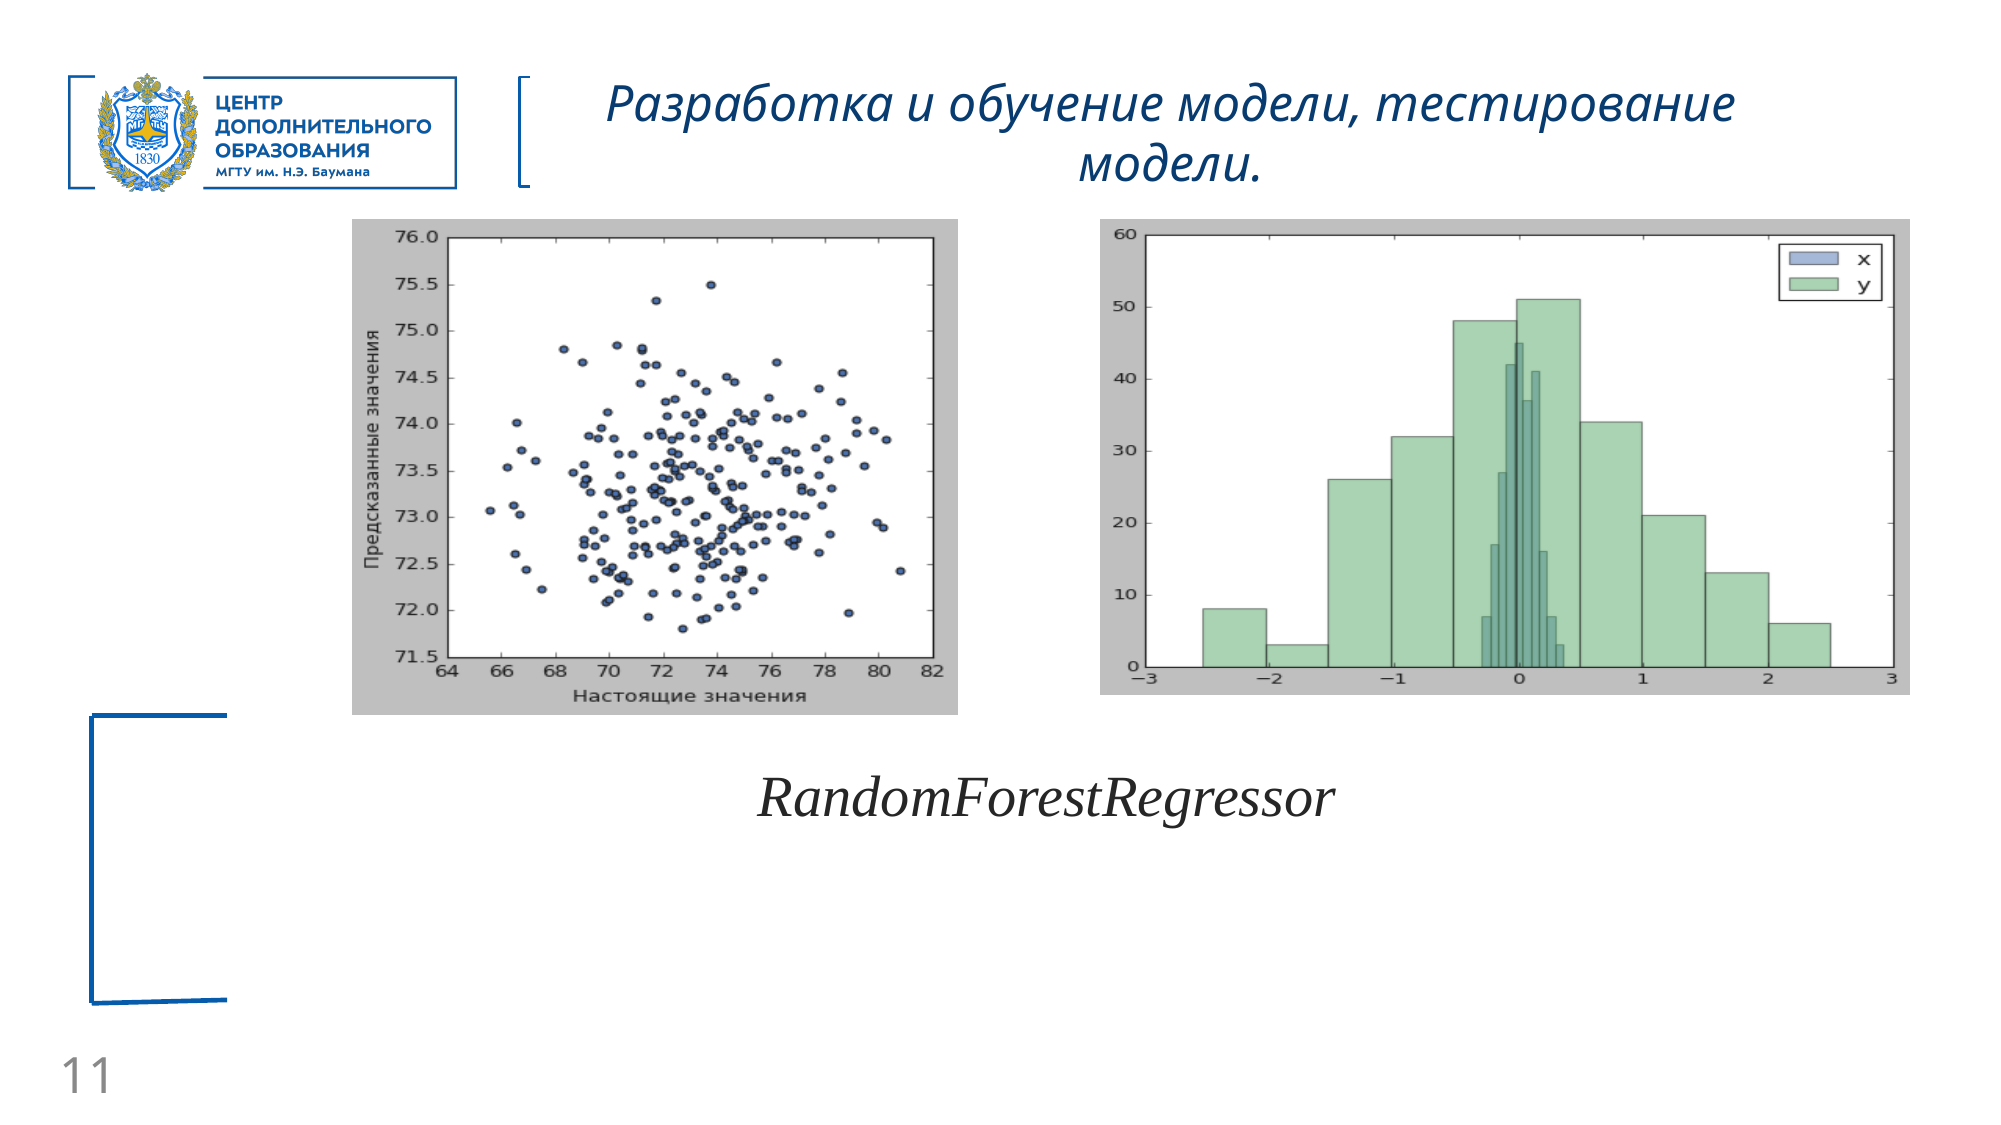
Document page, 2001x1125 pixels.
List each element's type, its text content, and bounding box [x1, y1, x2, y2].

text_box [91, 999, 228, 1004]
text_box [519, 76, 1824, 187]
picture [68, 73, 457, 192]
list RandomForestRegressor [159, 760, 1935, 960]
picture [1099, 219, 1911, 696]
picture [352, 219, 958, 716]
slide_number 11 [44, 1055, 139, 1101]
